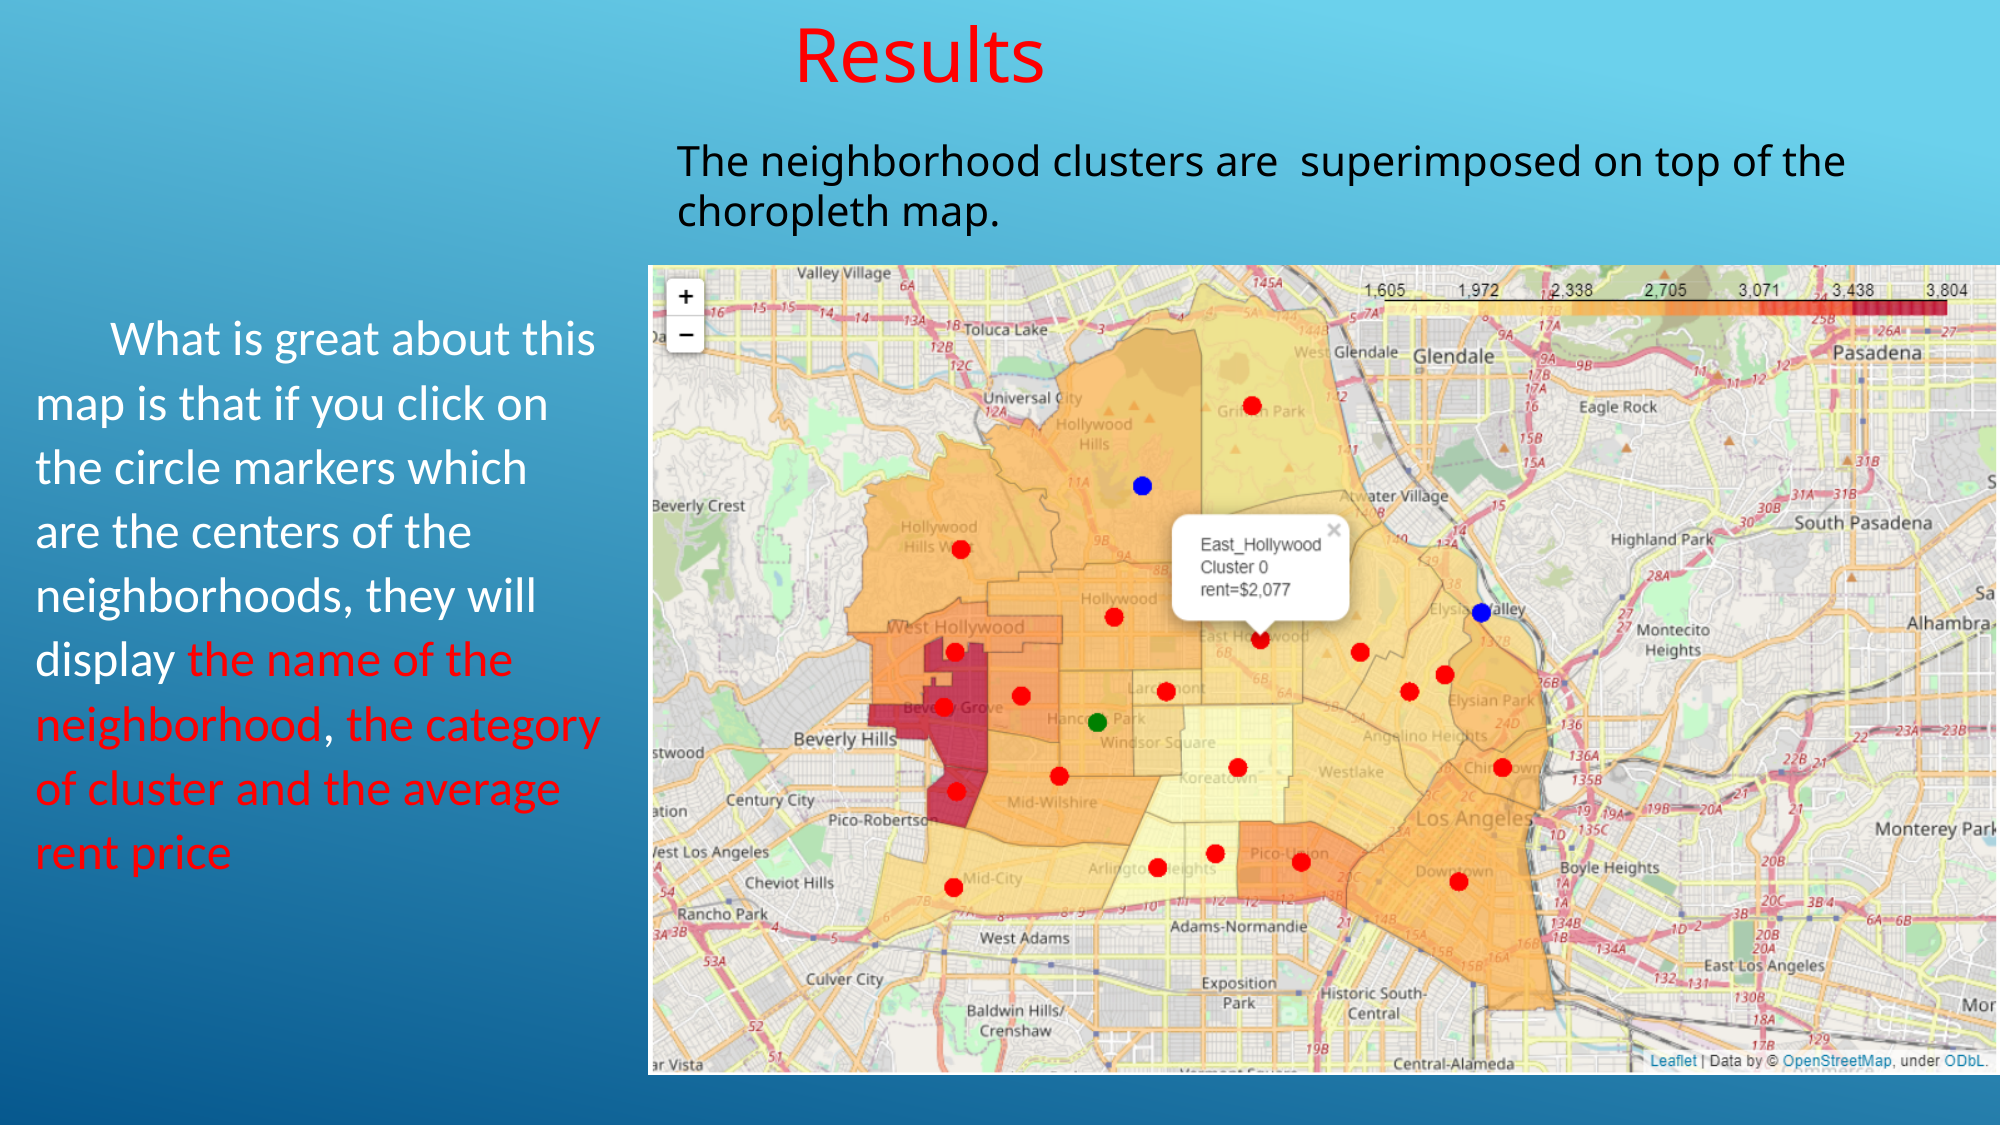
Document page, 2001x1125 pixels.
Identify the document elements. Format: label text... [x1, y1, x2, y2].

text_box Results [778, 0, 1062, 105]
picture [648, 265, 2000, 1075]
text_box The neighborhood clusters are superimposed on top of the choropleth map. [662, 127, 1956, 243]
text_box What is great about this map is that if you click on the circle markers which are the centers of the neighborhoods, they will display the name of the neighborhood, the category of cluster and the average rent price [20, 294, 620, 887]
